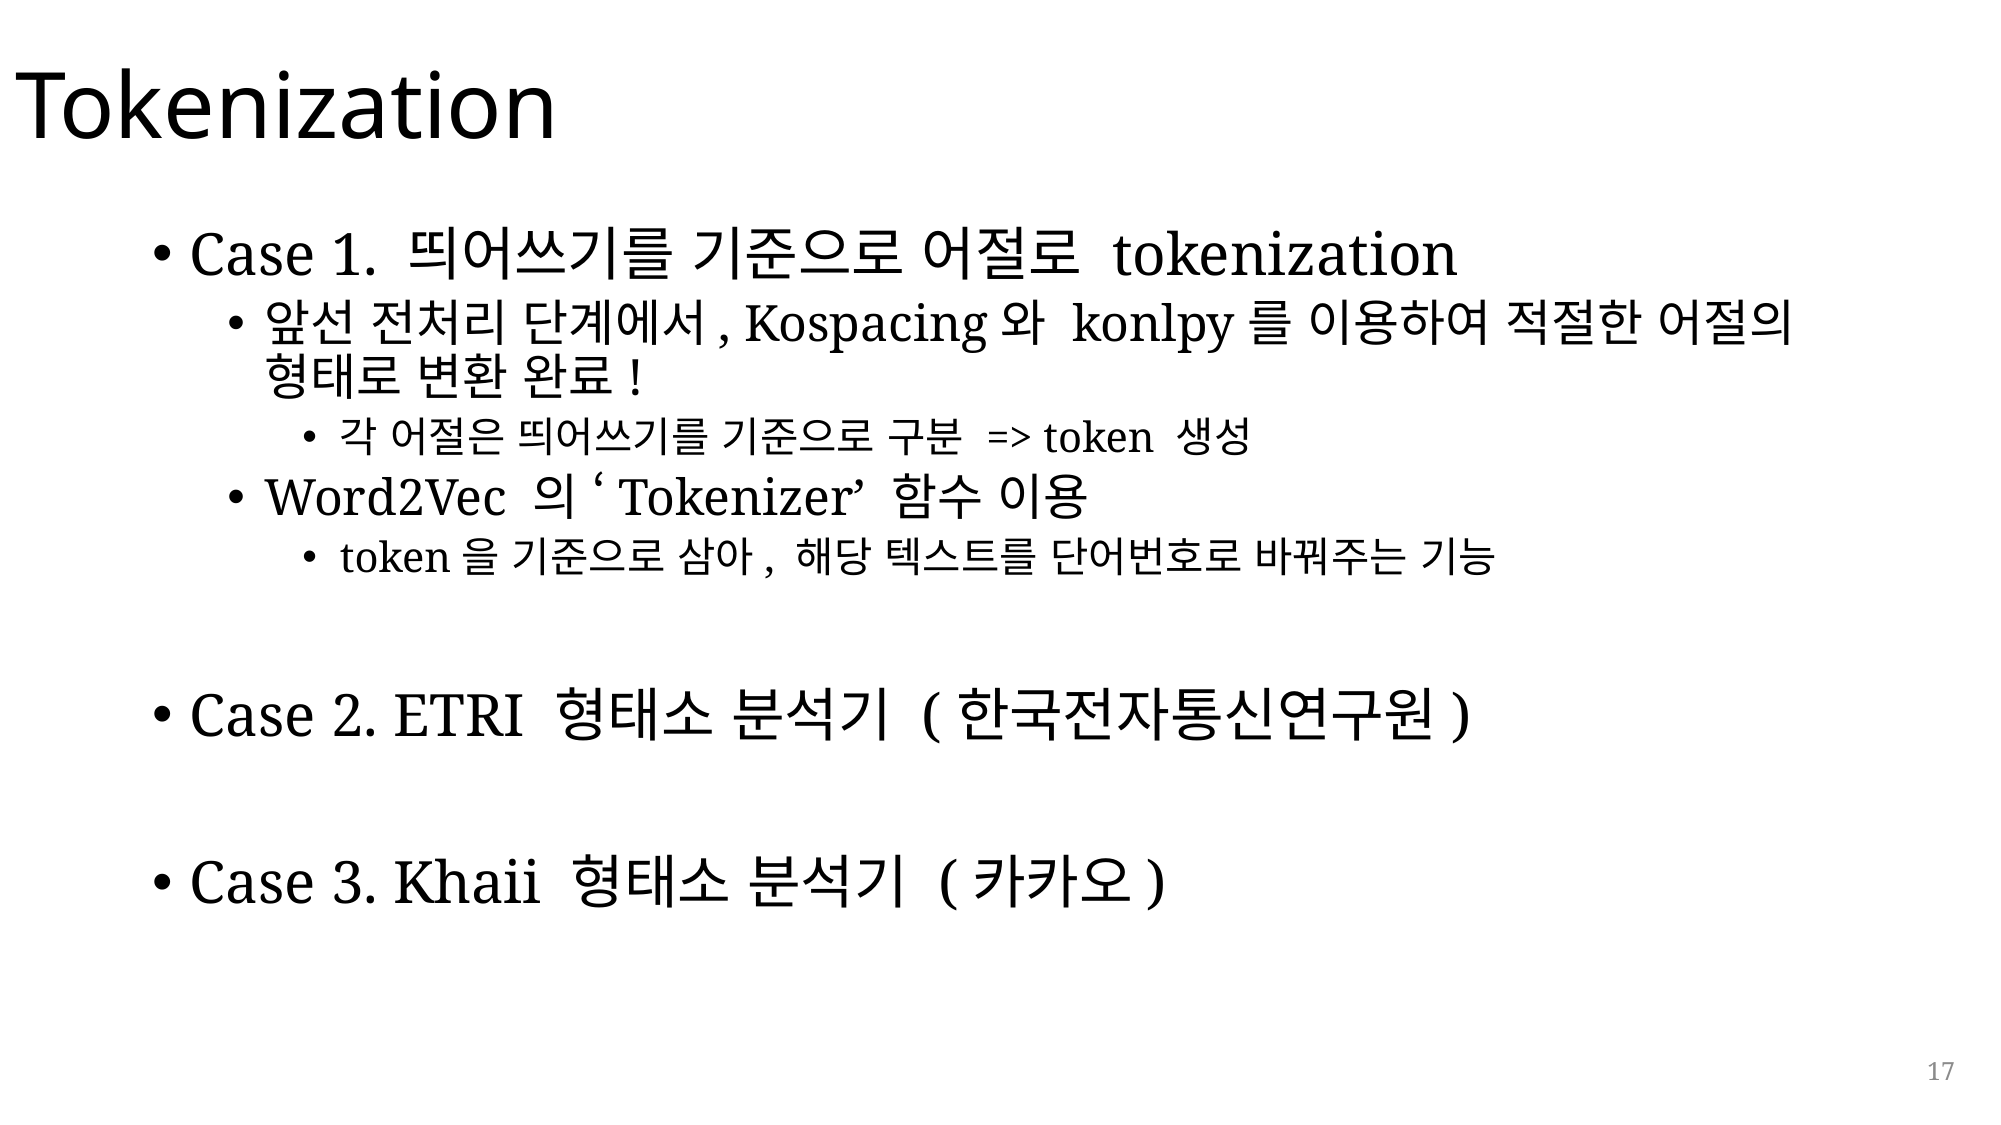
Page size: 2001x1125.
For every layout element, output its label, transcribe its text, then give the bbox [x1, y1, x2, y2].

slide_number 17 [1520, 1042, 1971, 1103]
title Tokenization [0, 0, 1725, 218]
list Case 1. 띄어쓰기를 기준으로 어절로 tokenization 앞선 전처리 단계에서, Kospacing와 konlpy를 이용하여 적절한 어절의 형태로 변환 완료! 각 어절은 띄어쓰기를 기준으로 구분 => token 생성 Word2Vec 의 ‘Tokenizer’ 함수 이용 token을 기준으로 삼아, 해당 텍스트를 단어번호로 바꿔주는 기능 Case 2. ETRI 형태소 분석기 (한국전자통신연구원) Case 3. Khaii 형태소 분석기 (카카오) [137, 217, 1863, 988]
